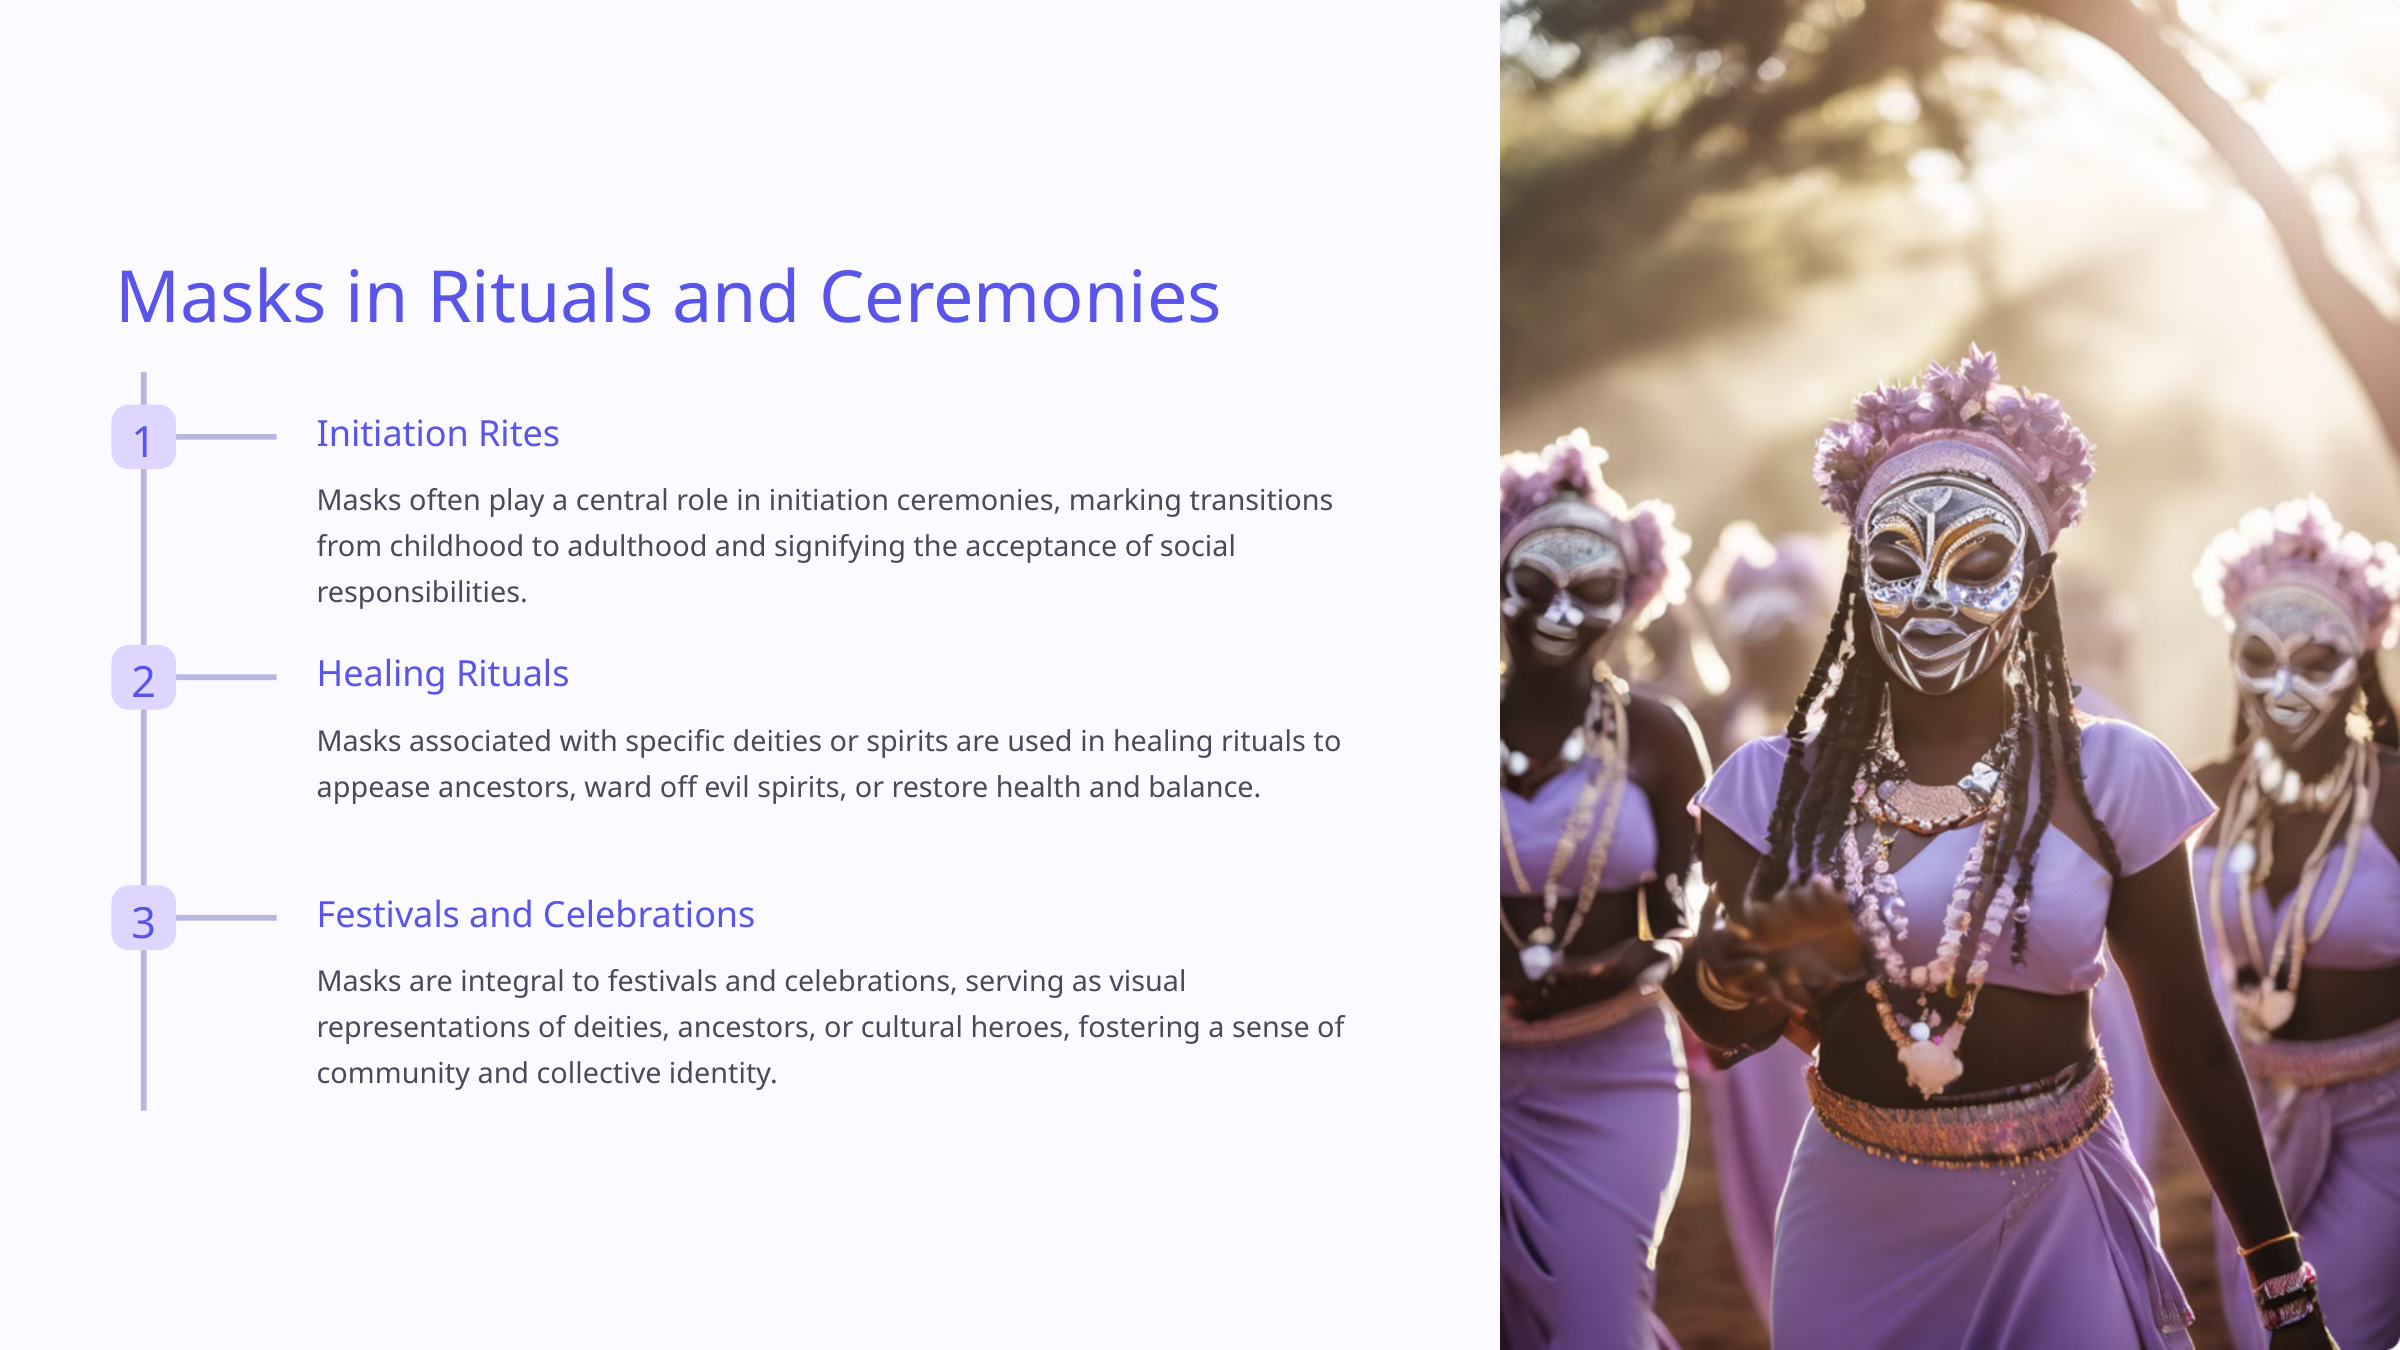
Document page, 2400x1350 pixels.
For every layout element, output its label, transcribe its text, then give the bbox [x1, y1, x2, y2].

text_box Masks are integral to festivals and celebrations, serving as visual representations of deities, ancestors, or cultural heroes, fostering a sense of community and collective identity. [301, 943, 1400, 1082]
text_box 2 [130, 655, 157, 699]
text_box [111, 885, 177, 951]
text_box Healing Rituals [301, 641, 662, 687]
text_box [177, 674, 277, 681]
text_box Masks in Rituals and Ceremonies [100, 239, 1321, 329]
text_box [140, 470, 147, 645]
text_box [111, 645, 177, 710]
text_box [140, 372, 147, 404]
text_box Festivals and Celebrations [301, 881, 779, 927]
text_box Initiation Rites [301, 400, 662, 446]
text_box 3 [130, 896, 157, 940]
text_box Masks associated with specific deities or spirits are used in healing rituals to appease ancestors, ward off evil spirits, or restore health and balance. [301, 703, 1400, 796]
text_box Masks often play a central role in initiation ceremonies, marking transitions from childhood to adulthood and signifying the acceptance of social responsibilities. [301, 463, 1400, 556]
text_box 1 [134, 415, 154, 459]
text_box [140, 710, 147, 885]
text_box [177, 434, 277, 440]
text_box [111, 404, 177, 470]
picture [1499, 0, 2400, 1350]
text_box [0, 0, 1499, 1350]
text_box [140, 951, 147, 1111]
text_box [177, 914, 277, 921]
